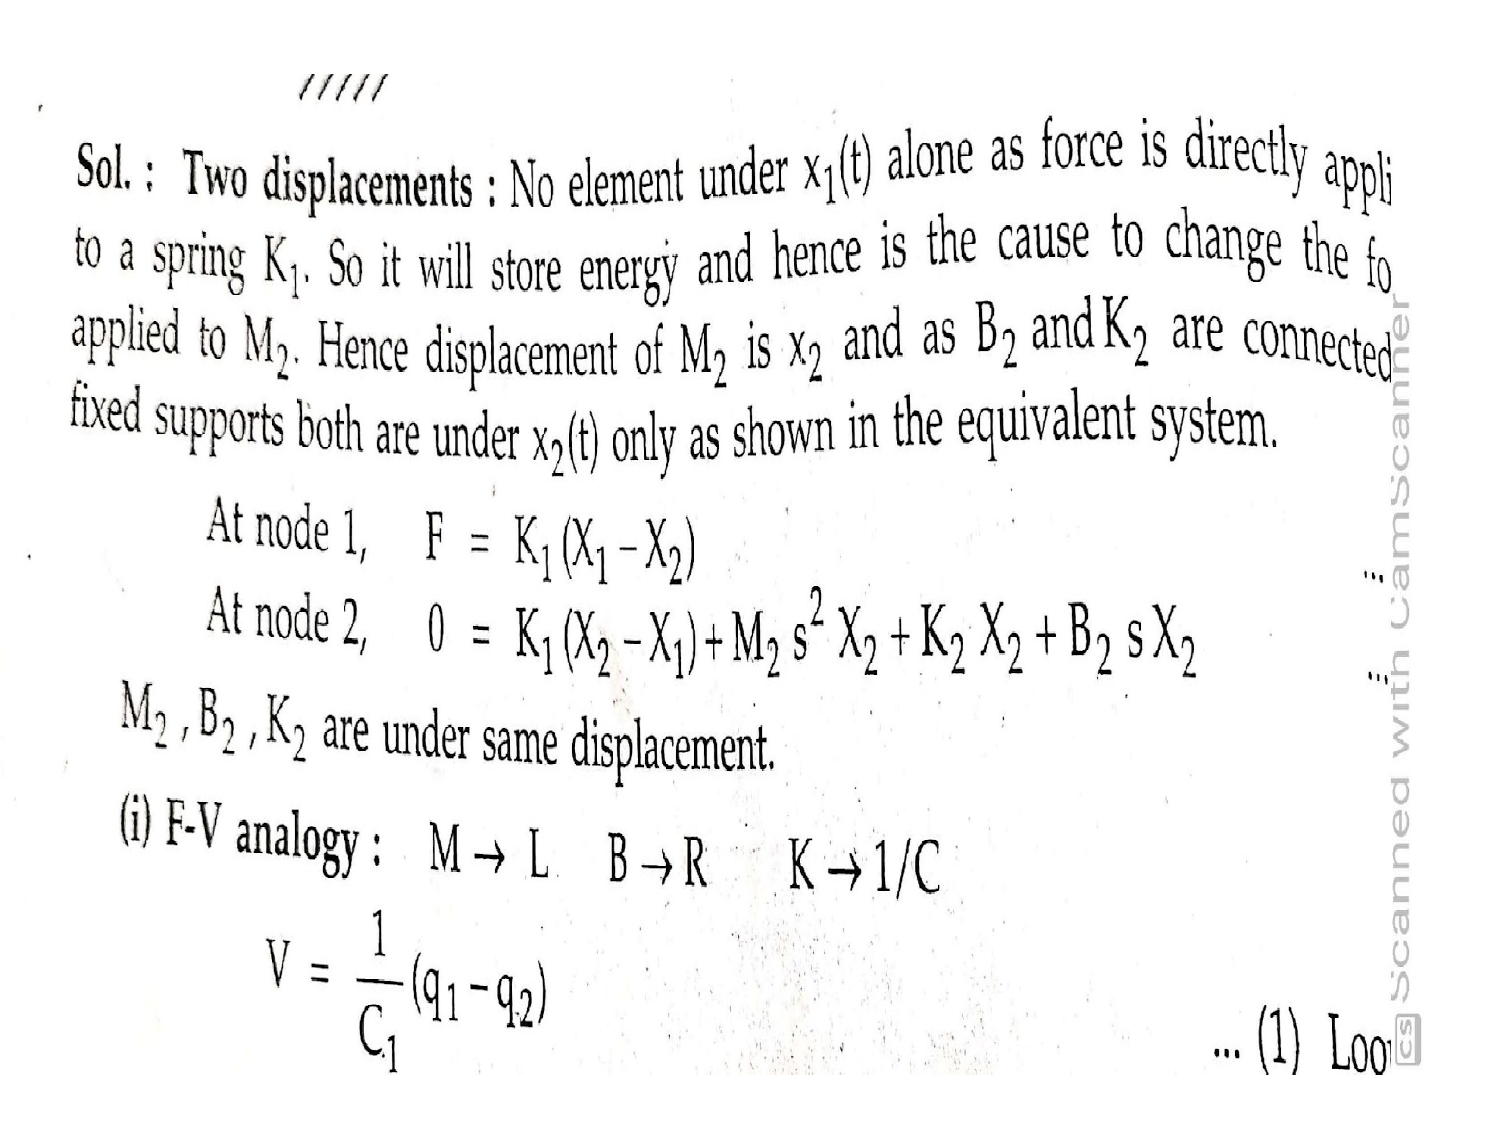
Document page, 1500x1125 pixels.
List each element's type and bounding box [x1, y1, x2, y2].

list [0, 74, 1426, 1076]
